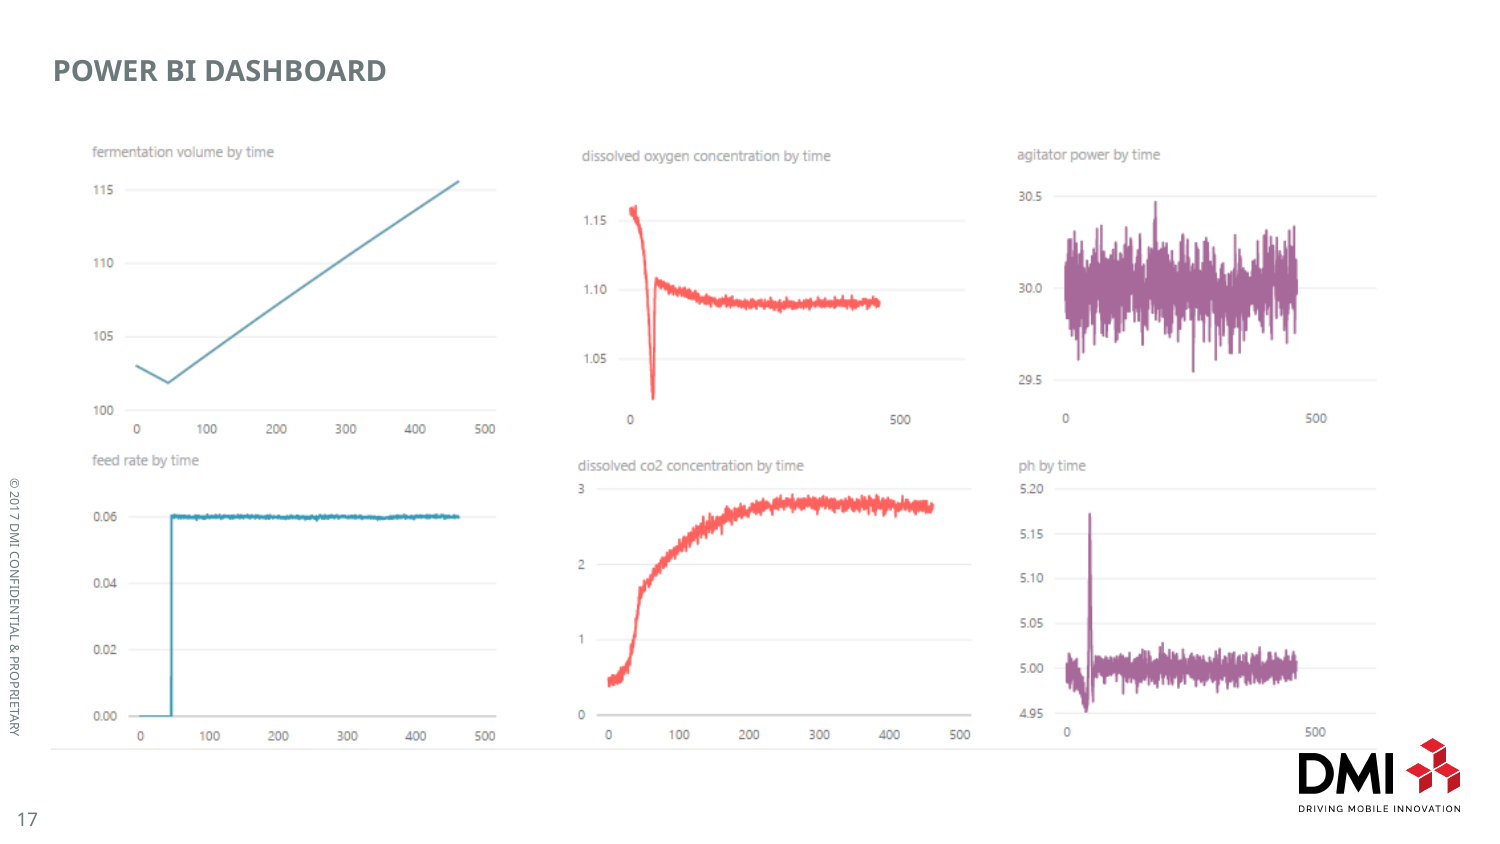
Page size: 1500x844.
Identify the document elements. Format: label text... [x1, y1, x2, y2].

slide_number 17 [1, 798, 101, 844]
title Power BI Dashboard [37, 37, 859, 108]
picture [50, 107, 1460, 812]
